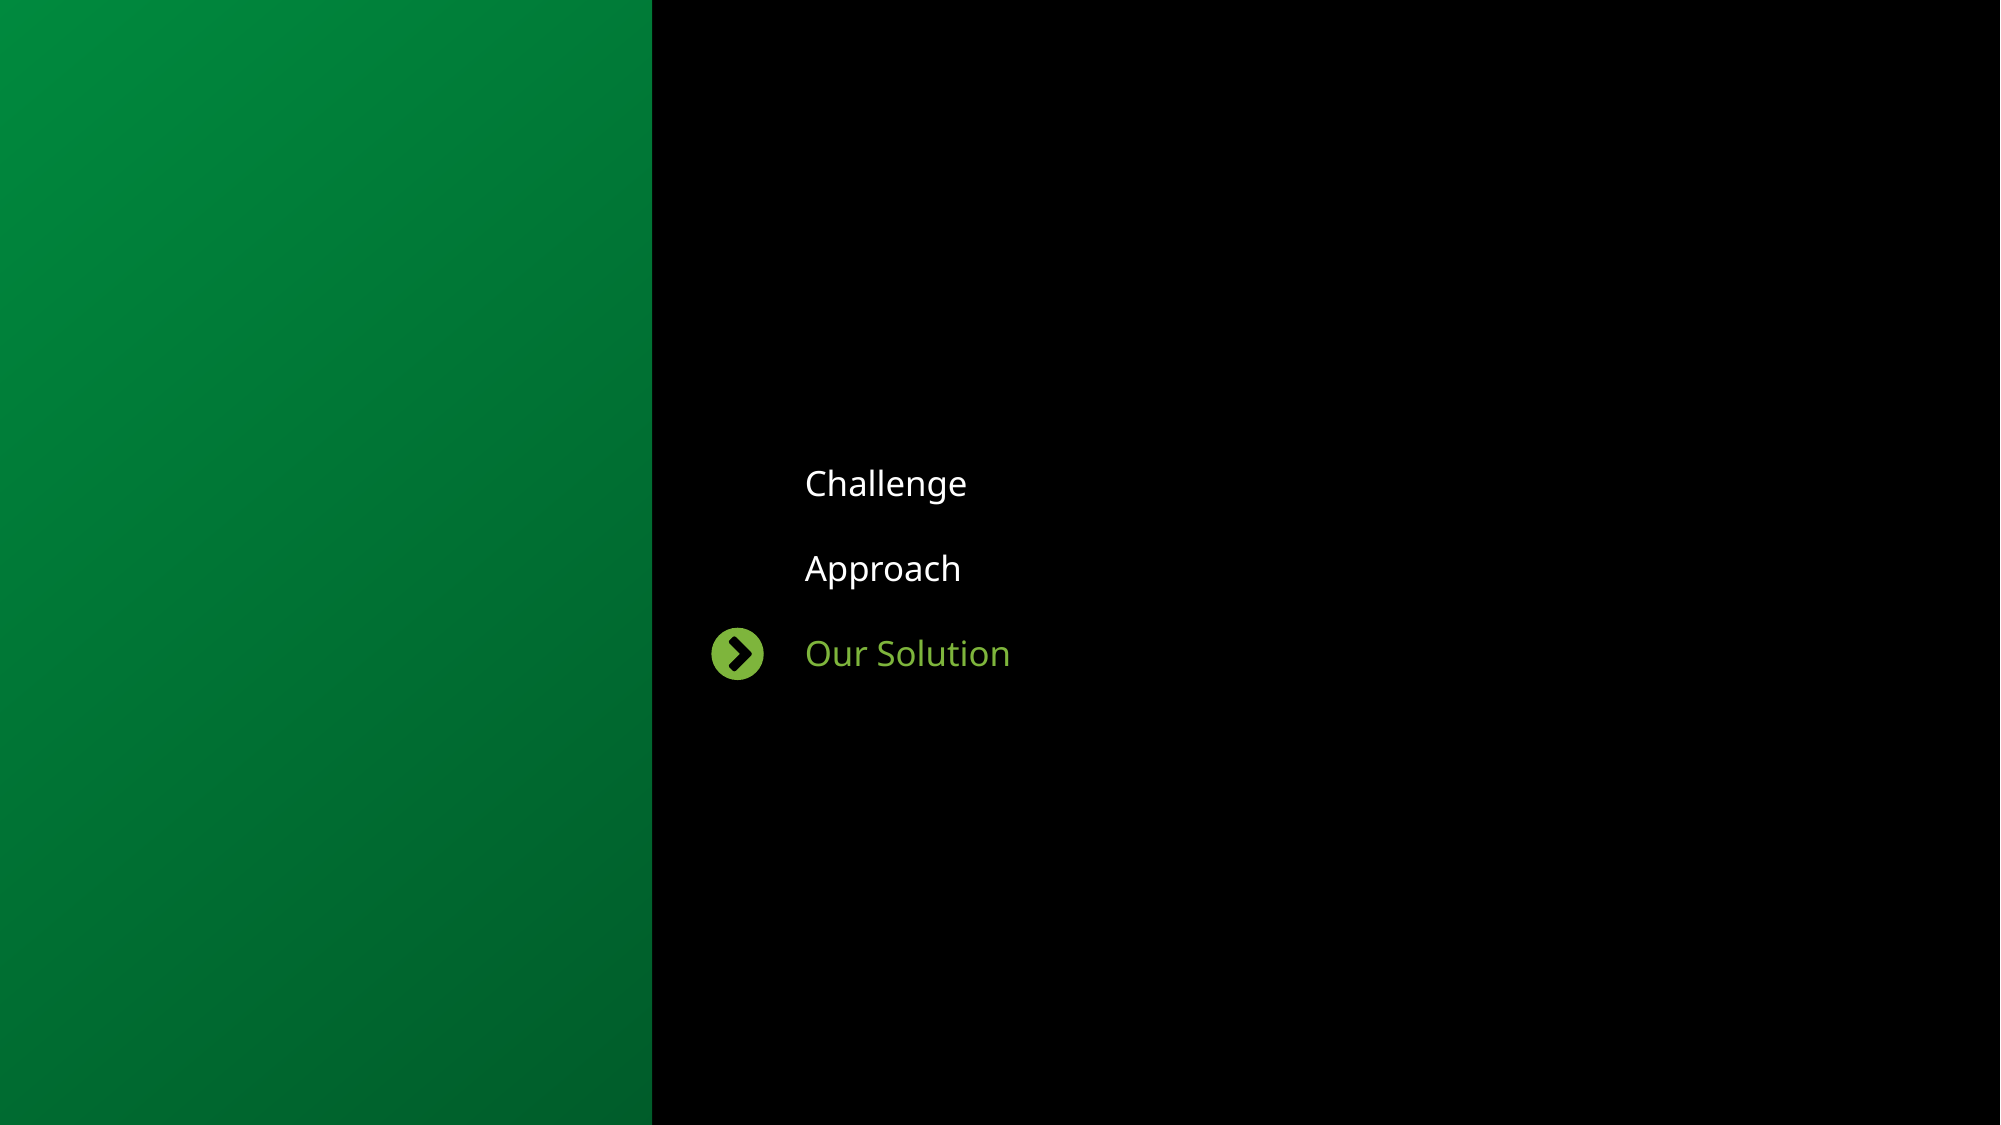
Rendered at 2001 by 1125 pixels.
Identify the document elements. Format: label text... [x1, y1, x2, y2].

list Our Solution [790, 629, 1863, 682]
list Challenge [790, 458, 1863, 512]
list Approach [790, 544, 1863, 597]
